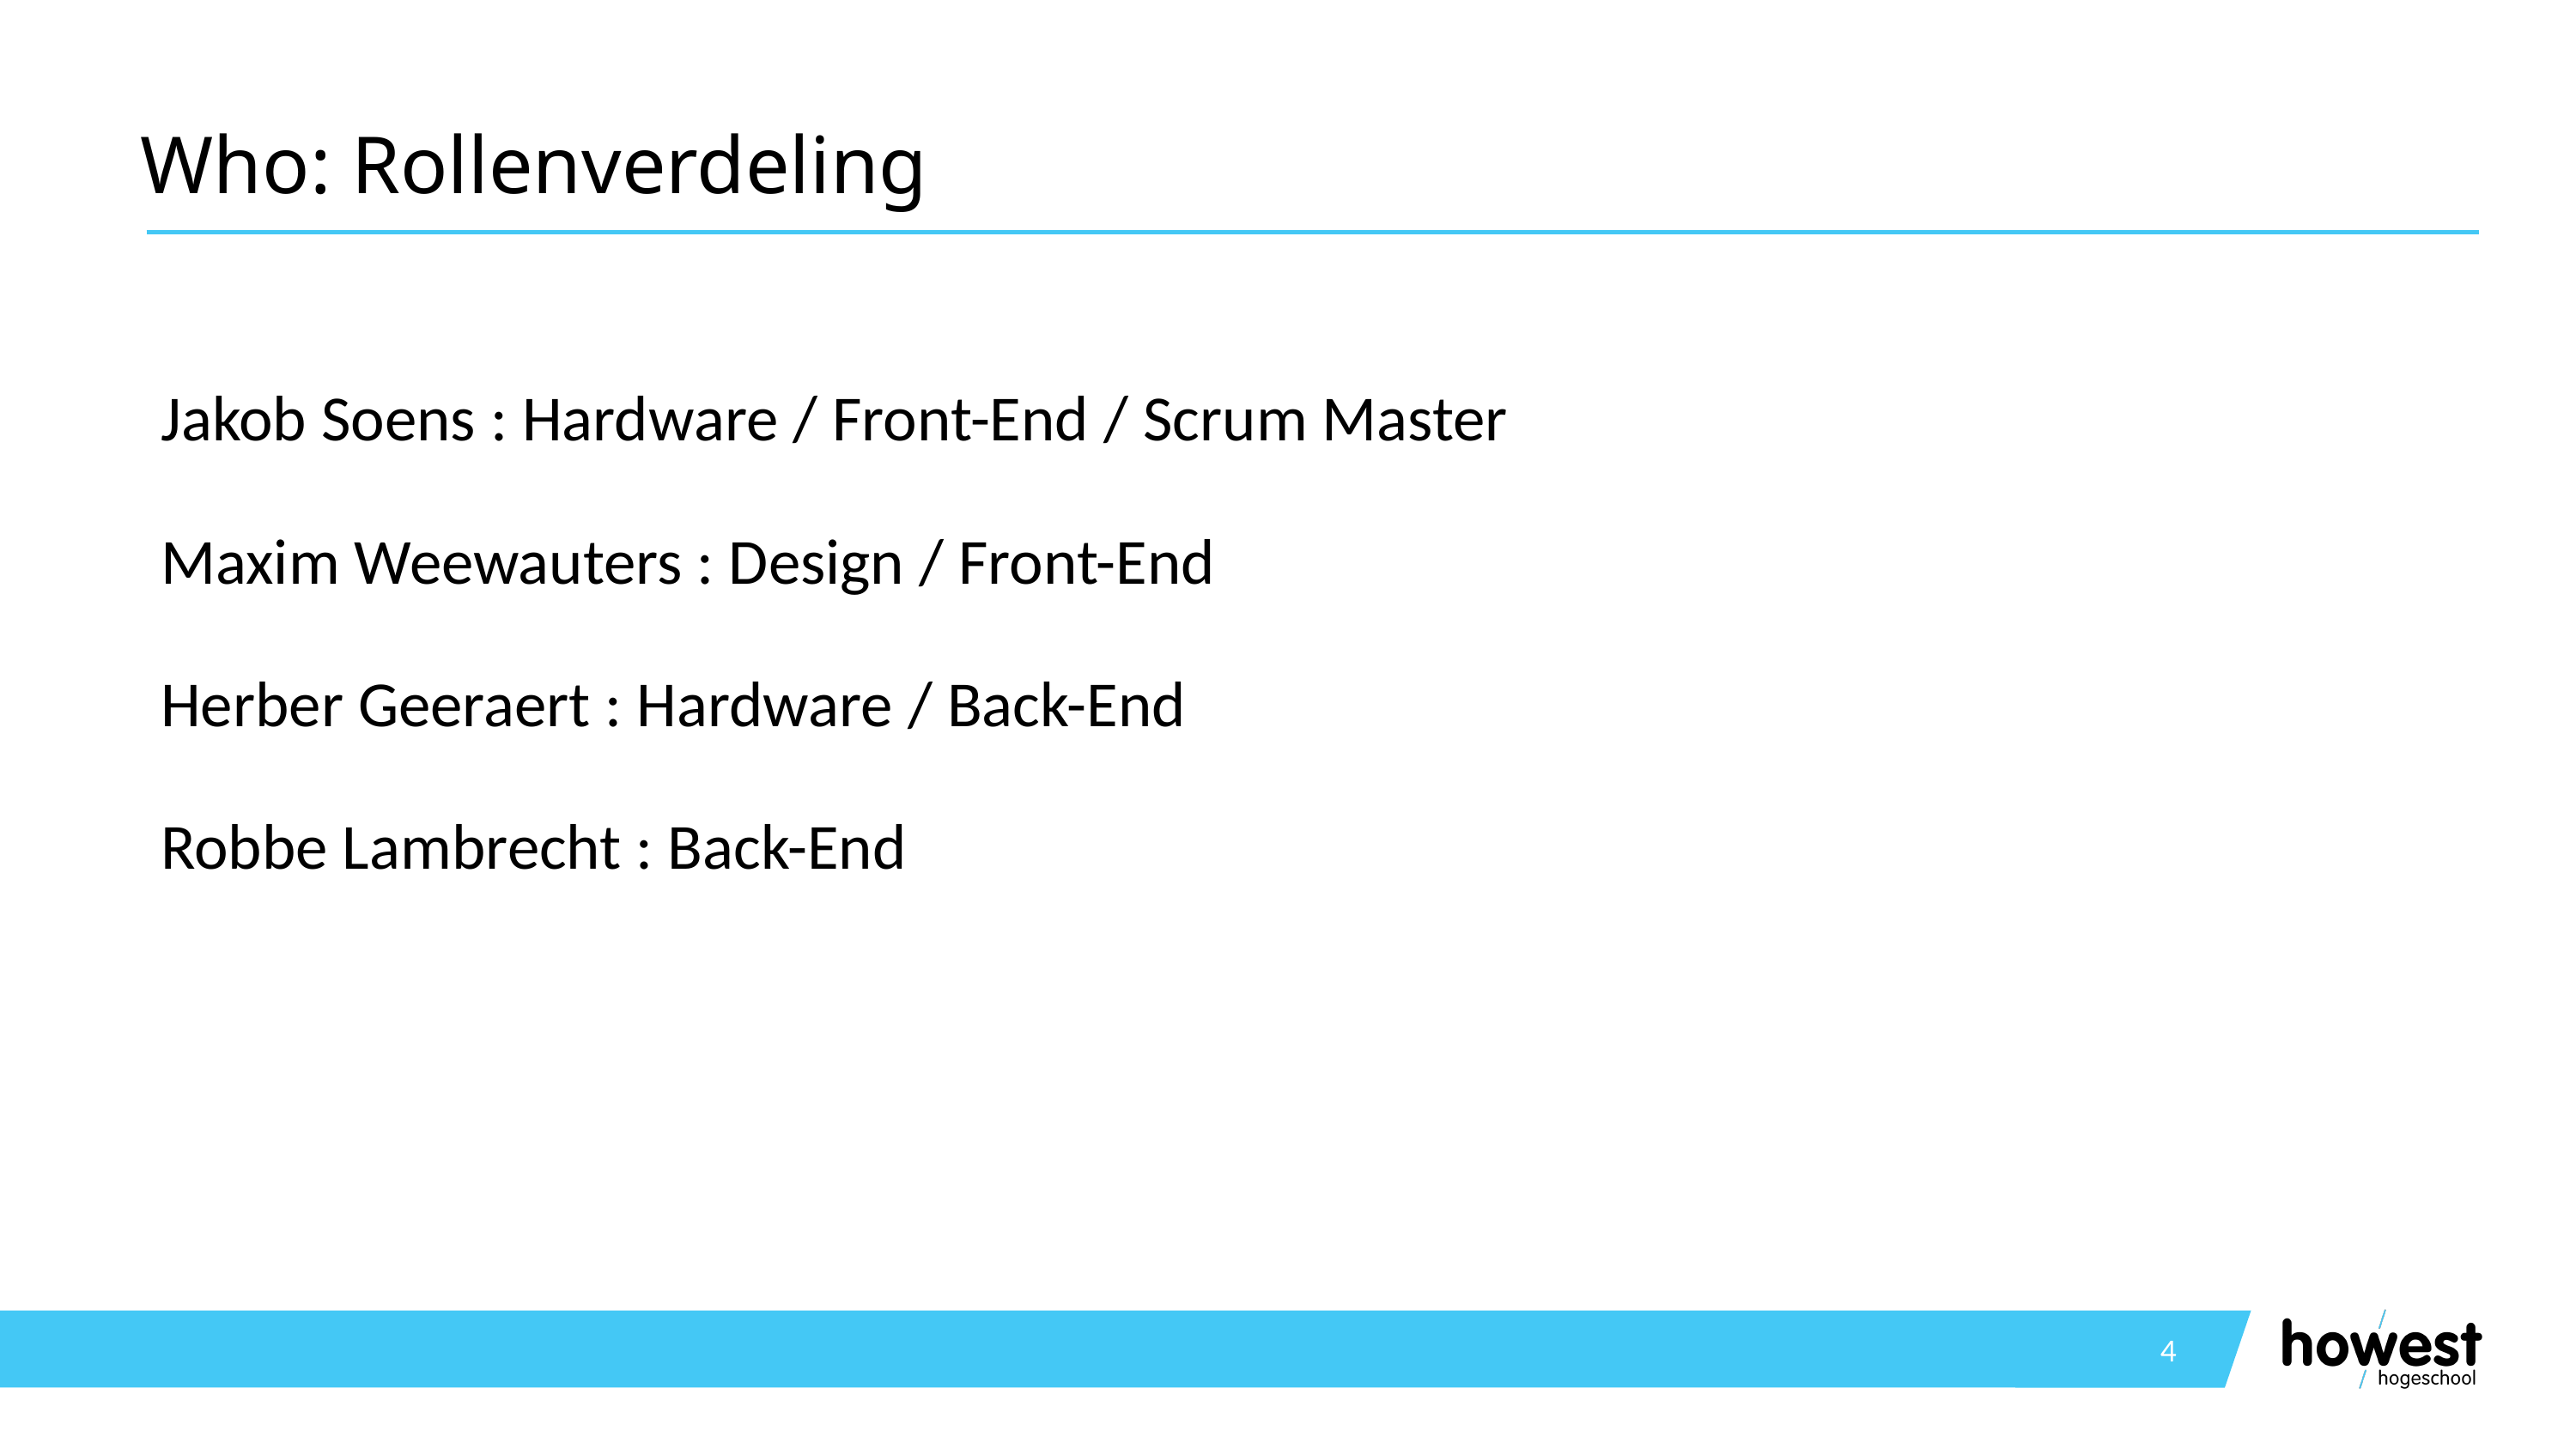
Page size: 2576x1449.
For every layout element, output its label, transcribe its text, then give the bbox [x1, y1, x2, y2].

slide_number 4 [2048, 1310, 2190, 1388]
picture [2251, 1288, 2512, 1421]
title Who: Rollenverdeling [140, 124, 2476, 215]
list Jakob Soens : Hardware / Front-End / Scrum Master Maxim Weewauters : Design / Front-End Herber Geeraert : Hardware / Back-End Robbe Lambrecht : Back-End [148, 331, 2483, 1191]
